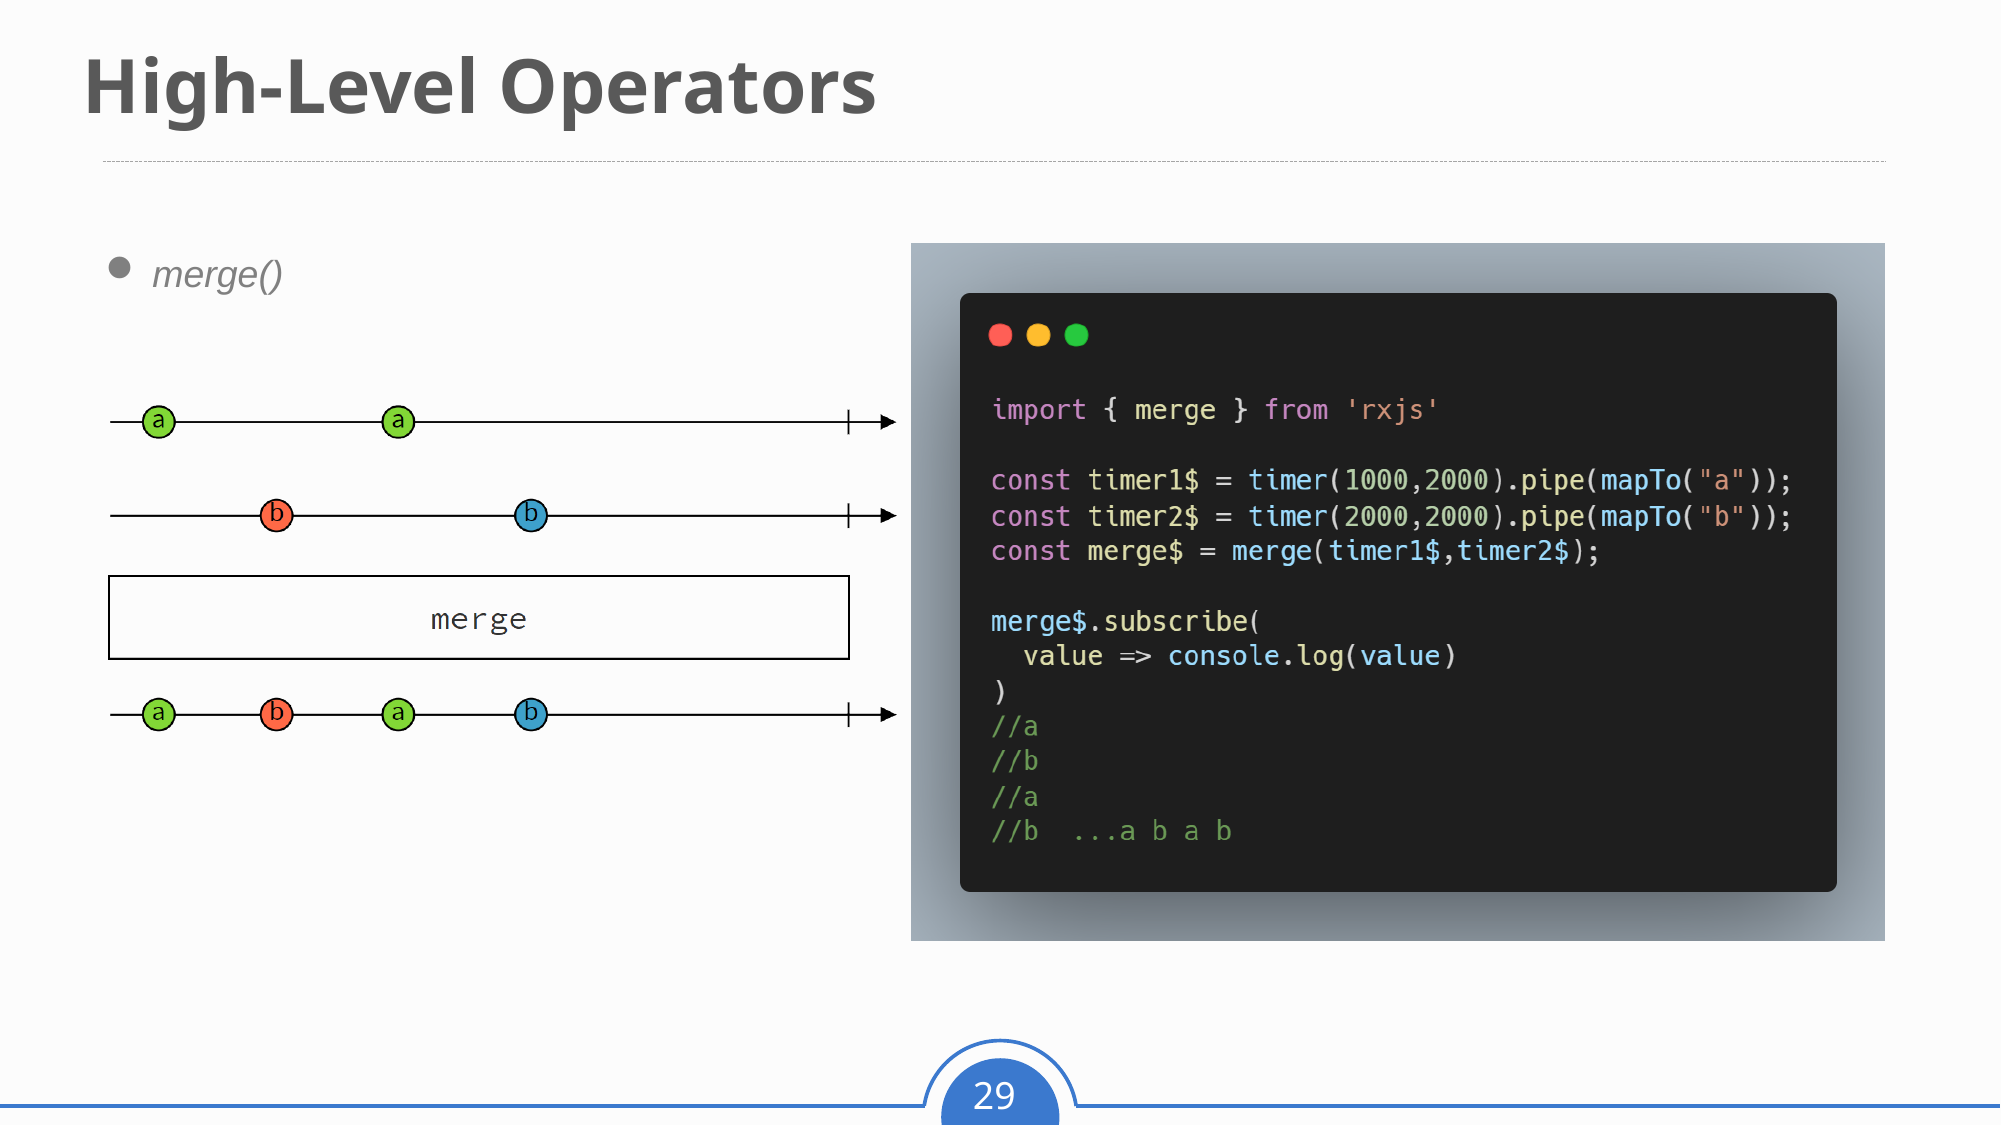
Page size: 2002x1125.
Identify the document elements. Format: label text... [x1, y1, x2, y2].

picture [89, 380, 905, 776]
text_box merge() [90, 219, 836, 303]
text_box High-Level Operators [67, 30, 894, 136]
picture [911, 243, 1886, 941]
